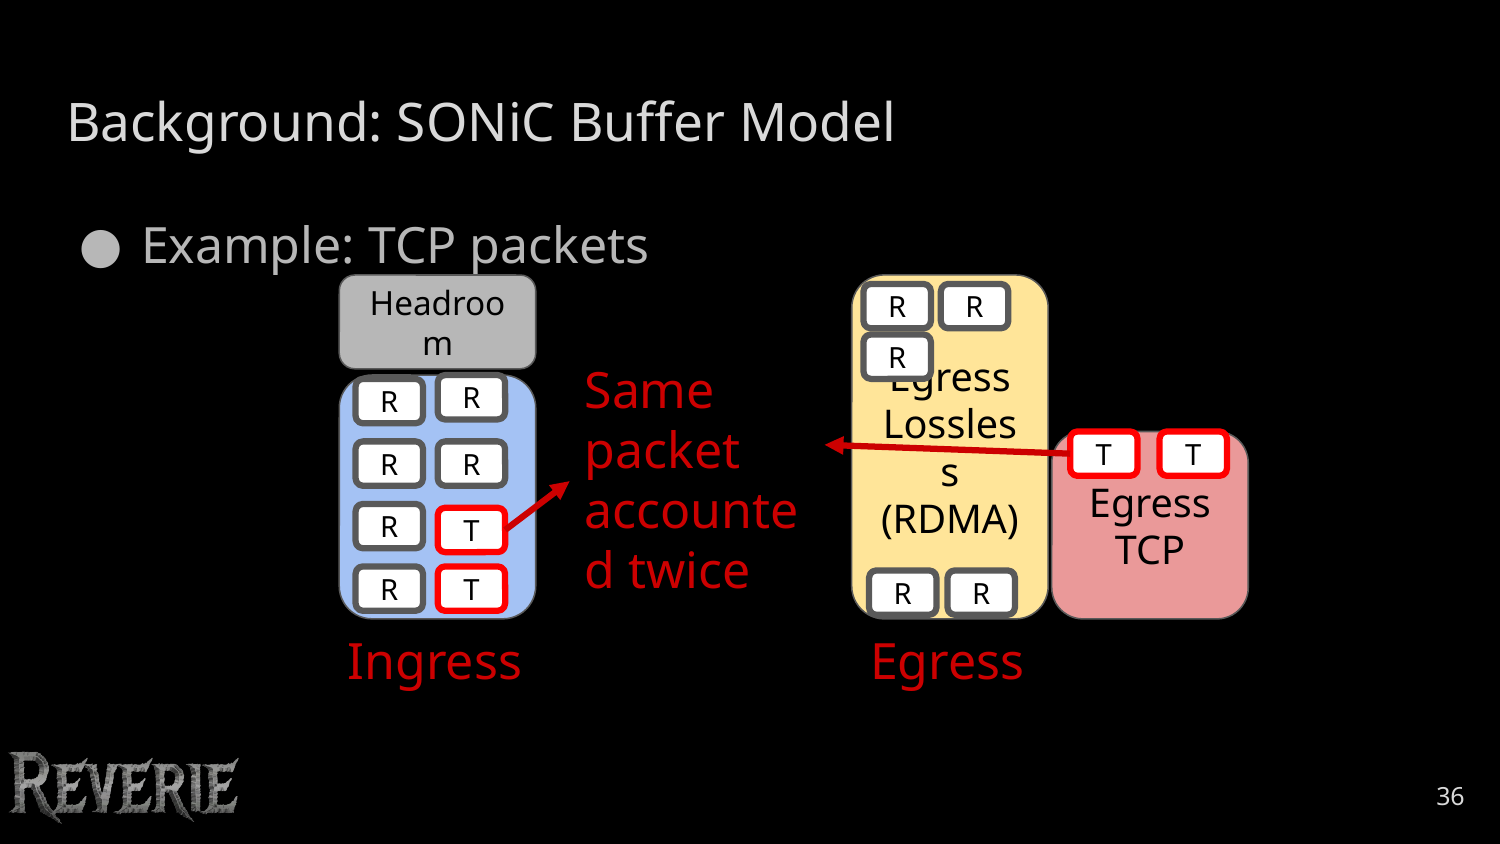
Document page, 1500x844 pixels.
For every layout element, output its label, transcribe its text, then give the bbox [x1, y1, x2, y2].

text_box R [437, 375, 506, 420]
title Background: SONiC Buffer Model [51, 72, 1449, 167]
text_box R [869, 570, 937, 615]
text_box R [437, 441, 506, 486]
text_box Same packet accounted twice [569, 343, 830, 619]
slide_number ‹#› [1389, 764, 1480, 830]
text_box R [947, 570, 1015, 615]
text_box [504, 481, 570, 531]
text_box Egress [804, 612, 1091, 707]
list Example: TCP packets [51, 189, 1449, 750]
text_box R [940, 283, 1009, 329]
text_box Headroom [339, 274, 536, 369]
text_box T [437, 507, 506, 553]
text_box R [355, 503, 424, 549]
text_box Ingress [292, 612, 578, 707]
text_box R [355, 566, 424, 611]
text_box [339, 375, 536, 612]
text_box Egress Lossless (RDMA) [851, 462, 1049, 612]
text_box R [863, 334, 931, 379]
text_box T [1070, 431, 1138, 476]
text_box R [863, 283, 931, 329]
text_box Egress Lossless (RDMA) [851, 274, 1049, 443]
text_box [824, 444, 1071, 454]
text_box T [1159, 431, 1227, 476]
text_box T [437, 566, 506, 611]
text_box Egress TCP [1051, 431, 1249, 619]
picture [0, 725, 246, 844]
text_box R [355, 378, 424, 424]
text_box R [355, 441, 424, 486]
